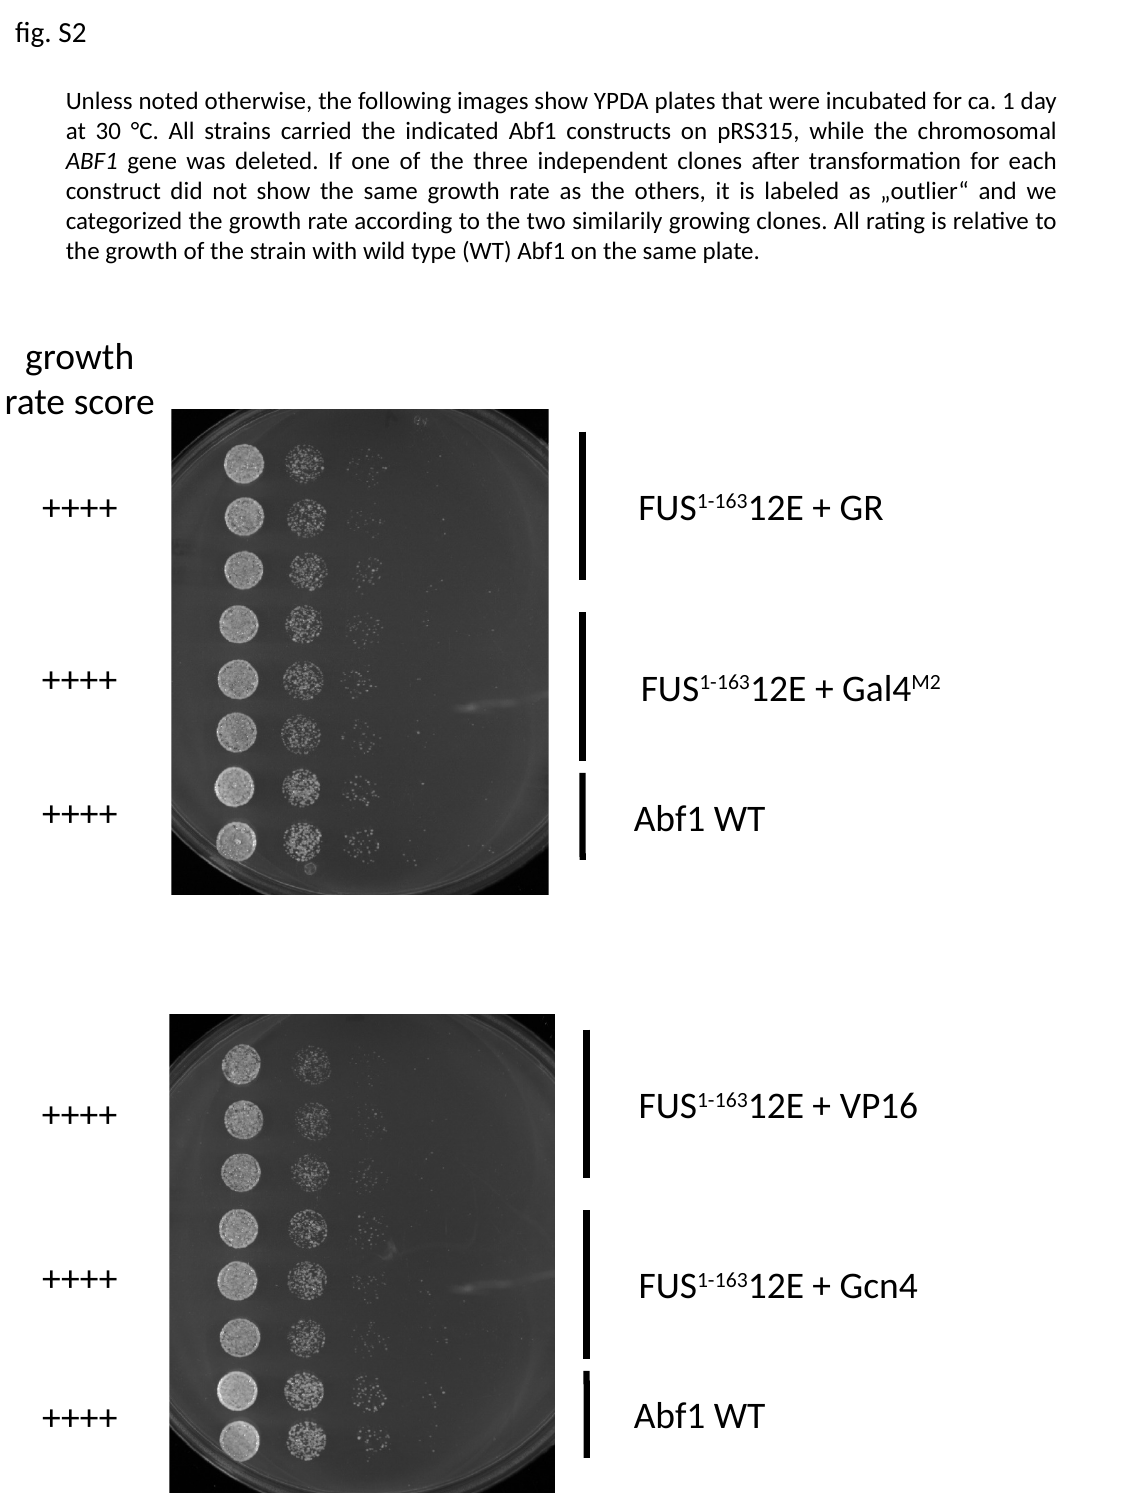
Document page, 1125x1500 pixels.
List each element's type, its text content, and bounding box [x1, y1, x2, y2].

text_box FUS1-16312E + VP16 [623, 1073, 934, 1134]
text_box FUS1-16312E + Gal4M2 [626, 656, 956, 716]
picture [169, 1014, 556, 1493]
picture [171, 409, 549, 895]
text_box FUS1-16312E + Gcn4 [623, 1254, 933, 1314]
text_box FUS1-16312E + GR [623, 475, 899, 536]
text_box Abf1 WT [619, 786, 781, 846]
text_box ++++ [27, 475, 133, 536]
text_box ++++ [9, 1246, 151, 1306]
text_box ++++ [9, 648, 150, 708]
text_box Abf1 WT [619, 1384, 781, 1444]
text_box Unless noted otherwise, the following images show YPDA plates that were incubated for ca. 1 day at 30 °C. All strains carried the indicated Abf1 constructs on pRS315, while the chromosomal ABF1 gene was deleted. If one of the three independent clones after transformation for each construct did not show the same growth rate as the others, it is labeled as „outlier“ and we categorized the growth rate according to the two similarily growing clones. All rating is relative to the growth of the strain with wild type (WT) Abf1 on the same plate. [51, 77, 1074, 272]
text_box ++++ [9, 1083, 150, 1143]
text_box ++++ [16, 1385, 143, 1445]
text_box growth rate score [0, 324, 177, 430]
text_box ++++ [16, 782, 143, 842]
text_box fig. S2 [0, 6, 102, 56]
